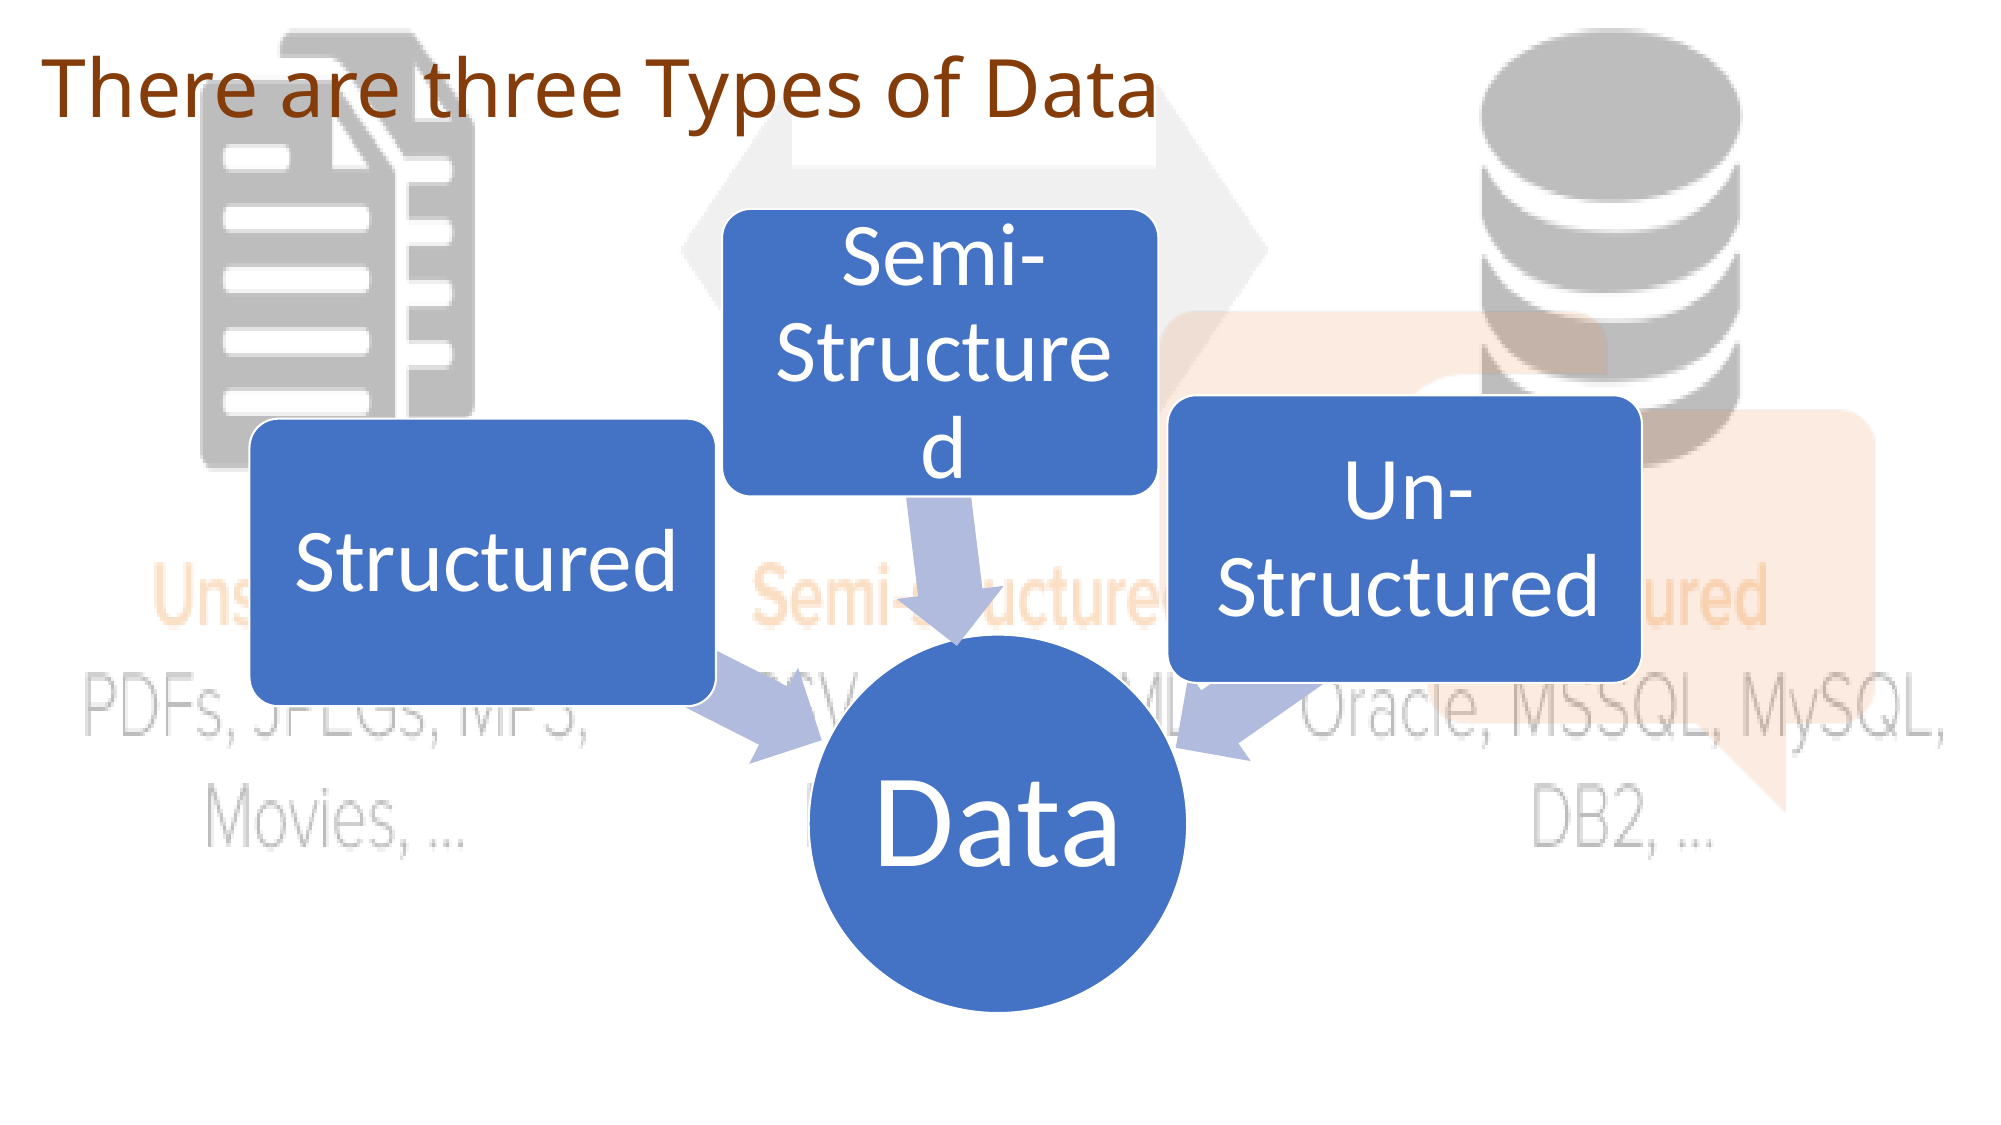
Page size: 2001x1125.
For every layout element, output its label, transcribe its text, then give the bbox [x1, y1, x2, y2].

title There are three Types of Data [0, 0, 1189, 184]
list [137, 183, 1863, 1014]
picture [1089, 133, 1947, 992]
